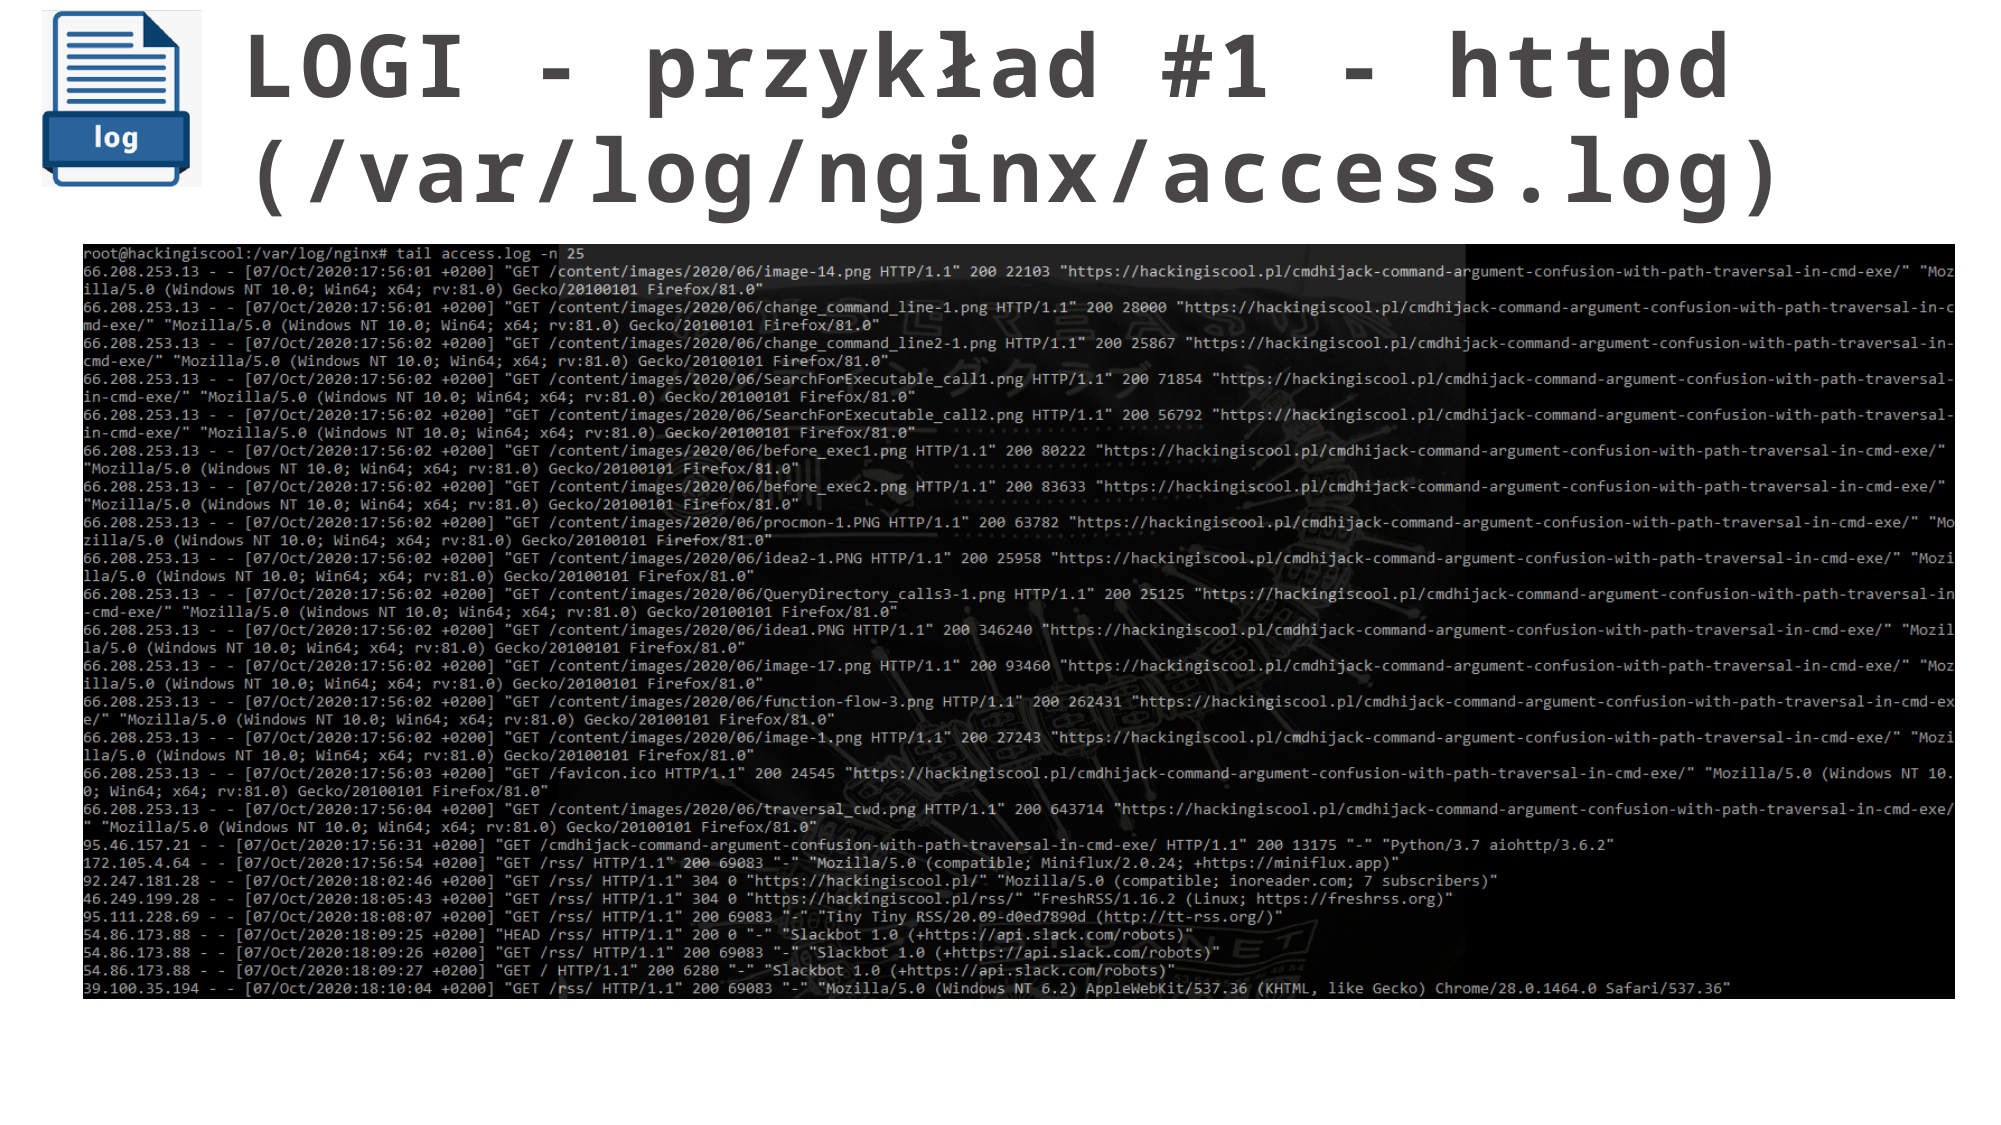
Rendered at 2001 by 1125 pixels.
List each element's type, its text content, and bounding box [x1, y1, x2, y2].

text_box LOGI - przykład #1 - httpd (/var/log/nginx/access.log) [242, 10, 1982, 220]
picture [42, 10, 202, 187]
picture [83, 243, 1955, 999]
